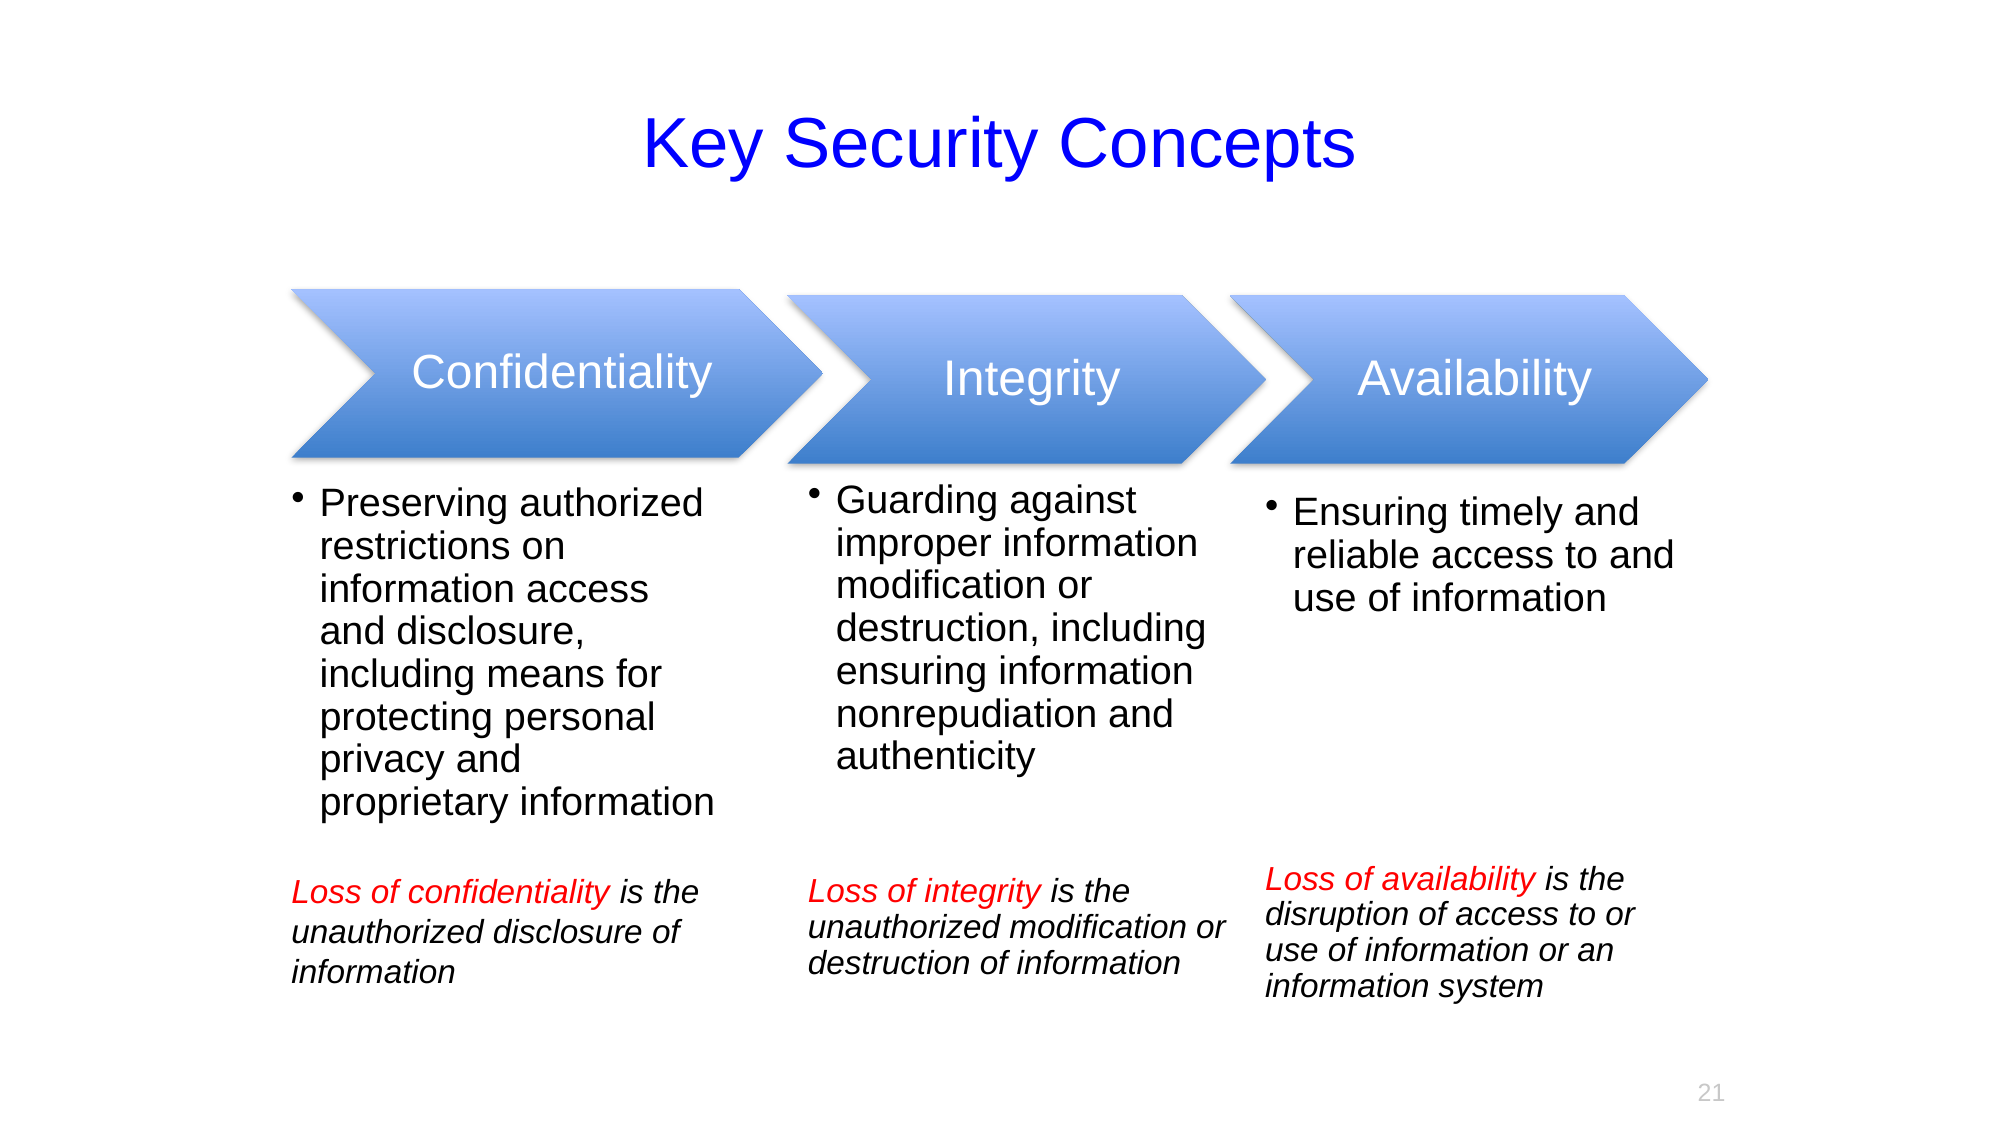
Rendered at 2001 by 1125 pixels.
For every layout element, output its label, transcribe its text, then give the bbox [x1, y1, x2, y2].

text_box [1229, 295, 1709, 464]
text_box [291, 288, 823, 458]
slide_number 21 [1638, 1080, 1741, 1103]
title Key Security Concepts [99, 45, 1900, 233]
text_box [807, 479, 1238, 1039]
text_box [787, 295, 1227, 464]
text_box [291, 482, 722, 1067]
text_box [1264, 491, 1695, 1051]
